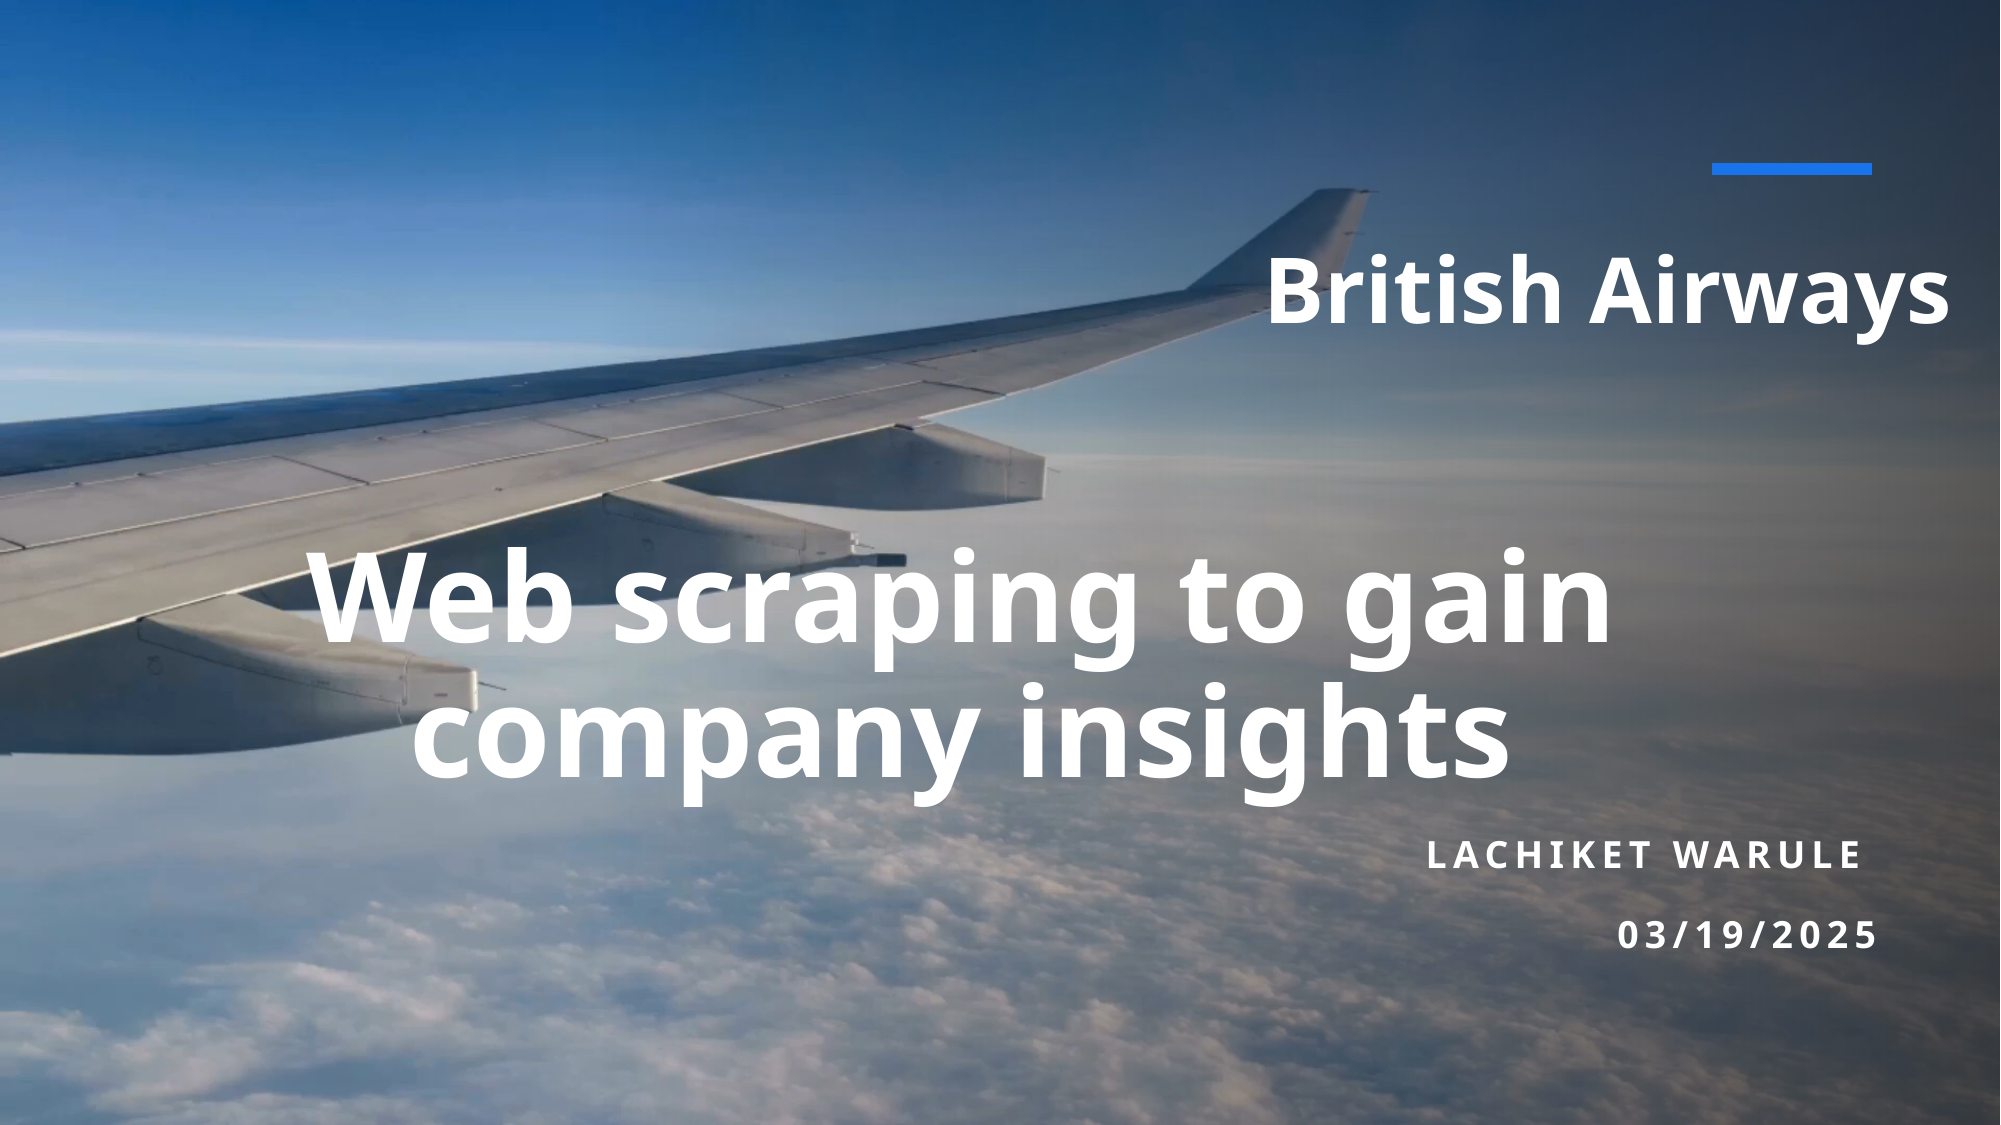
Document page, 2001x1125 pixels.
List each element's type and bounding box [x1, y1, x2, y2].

text_box [0, 0, 2000, 1125]
